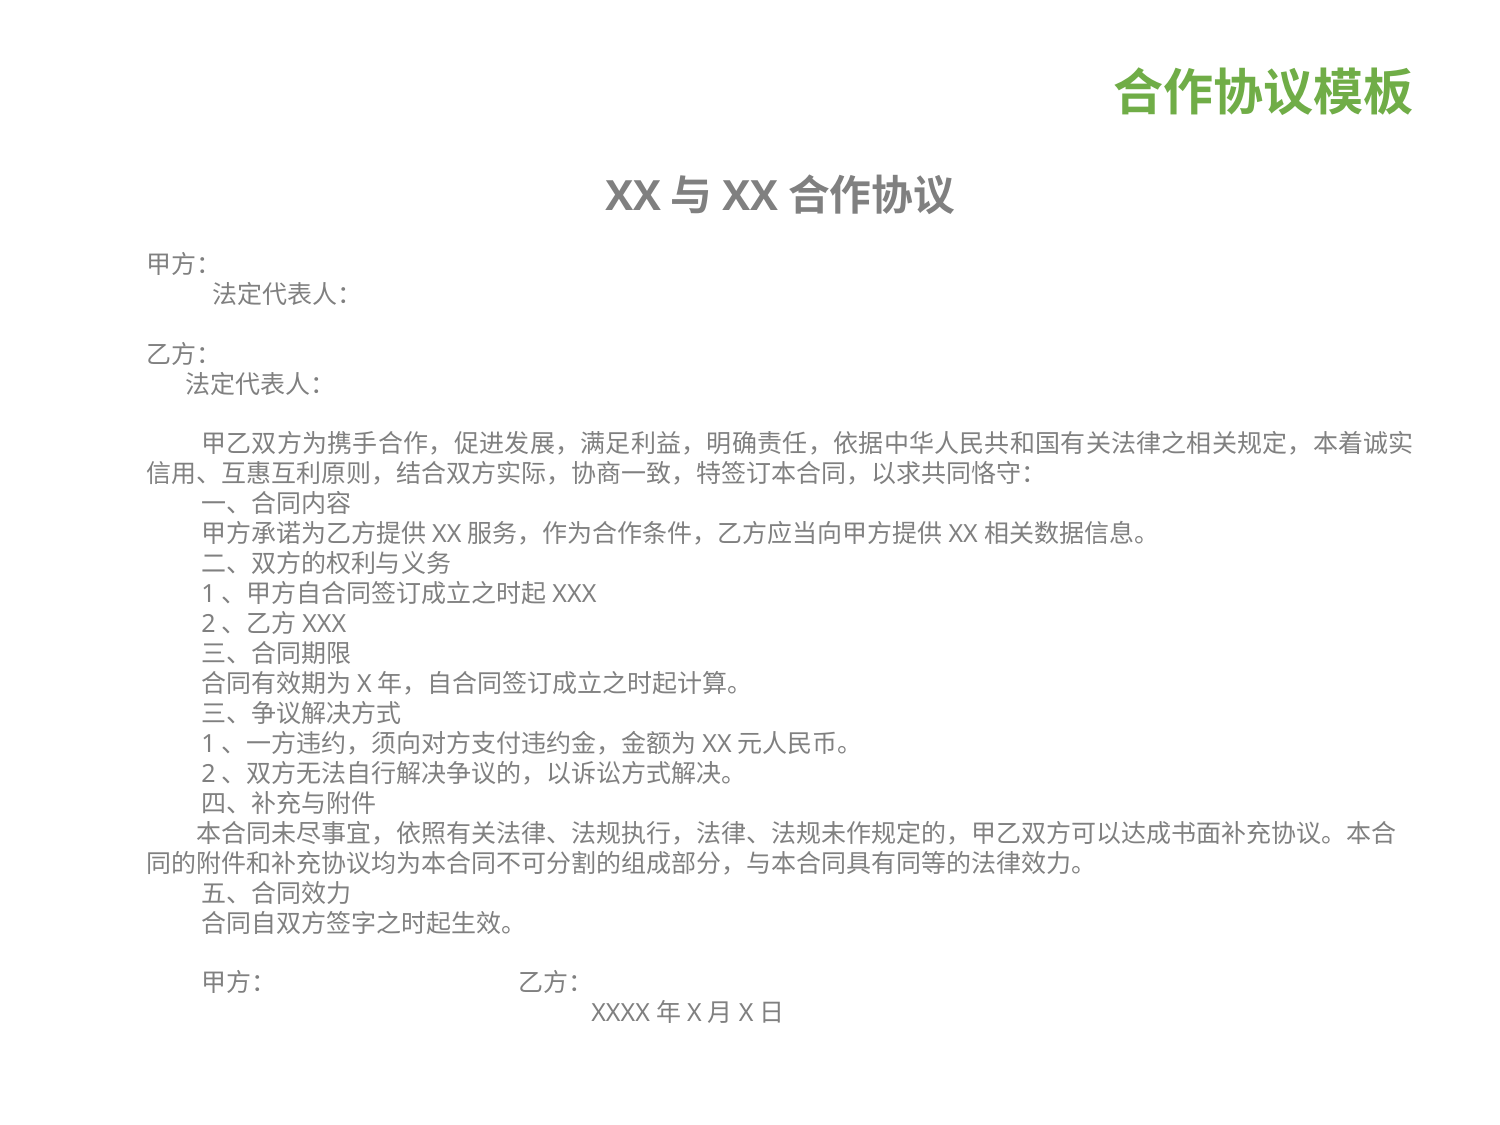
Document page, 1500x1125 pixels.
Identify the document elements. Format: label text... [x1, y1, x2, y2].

list XX与XX合作协议 甲方： 法定代表人： 乙方： 法定代表人： 甲乙双方为携手合作，促进发展，满足利益，明确责任，依据中华人民共和国有关法律之相关规定，本着诚实信用、互惠互利原则，结合双方实际，协商一致，特签订本合同，以求共同恪守： 一、合同内容 甲方承诺为乙方提供XX服务，作为合作条件，乙方应当向甲方提供XX相关数据信息。 二、双方的权利与义务 1、甲方自合同签订成立之时起XXX 2、乙方XXX 三、合同期限 合同有效期为X年，自合同签订成立之时起计算。 三、争议解决方式 1、一方违约，须向对方支付违约金，金额为XX元人民币。 2、双方无法自行解决争议的，以诉讼方式解决。 四、补充与附件 本合同未尽事宜，依照有关法律、法规执行，法律、法规未作规定的，甲乙双方可以达成书面补充协议。本合同的附件和补充协议均为本合同不可分割的组成部分，与本合同具有同等的法律效力。 五、合同效力 合同自双方签字之时起生效。 甲方： 乙方： XXXX年X月X日 [131, 160, 1429, 881]
title 合作协议模板 [0, 39, 1429, 129]
